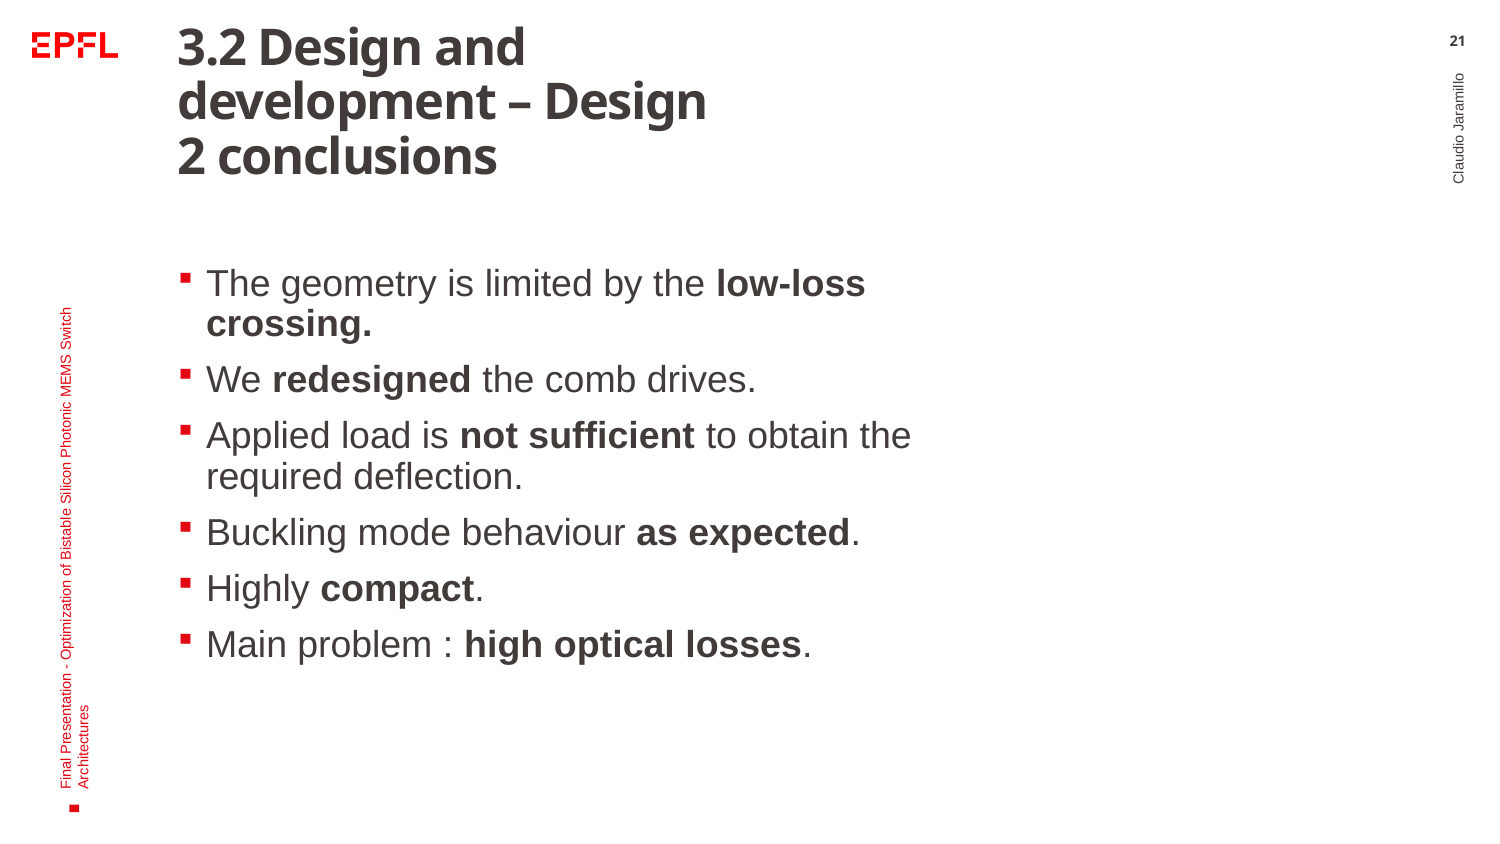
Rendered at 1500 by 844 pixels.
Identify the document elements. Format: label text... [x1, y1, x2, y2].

slide_number Final Presentation - Optimization of Bistable Silicon Photonic MEMS Switch Architectures [0, 256, 149, 805]
title 3.2 Design and development – Design 2 conclusions [148, 21, 750, 198]
picture [21, 21, 129, 69]
list The geometry is limited by the low-loss crossing. We redesigned the comb drives. Applied load is not sufficient to obtain the required deflection. Buckling mode behaviour as expected. Highly compact. Main problem : high optical losses. [148, 256, 961, 813]
footer Claudio Jaramillo [1415, 59, 1500, 235]
slide_number 21 [1415, 32, 1500, 59]
